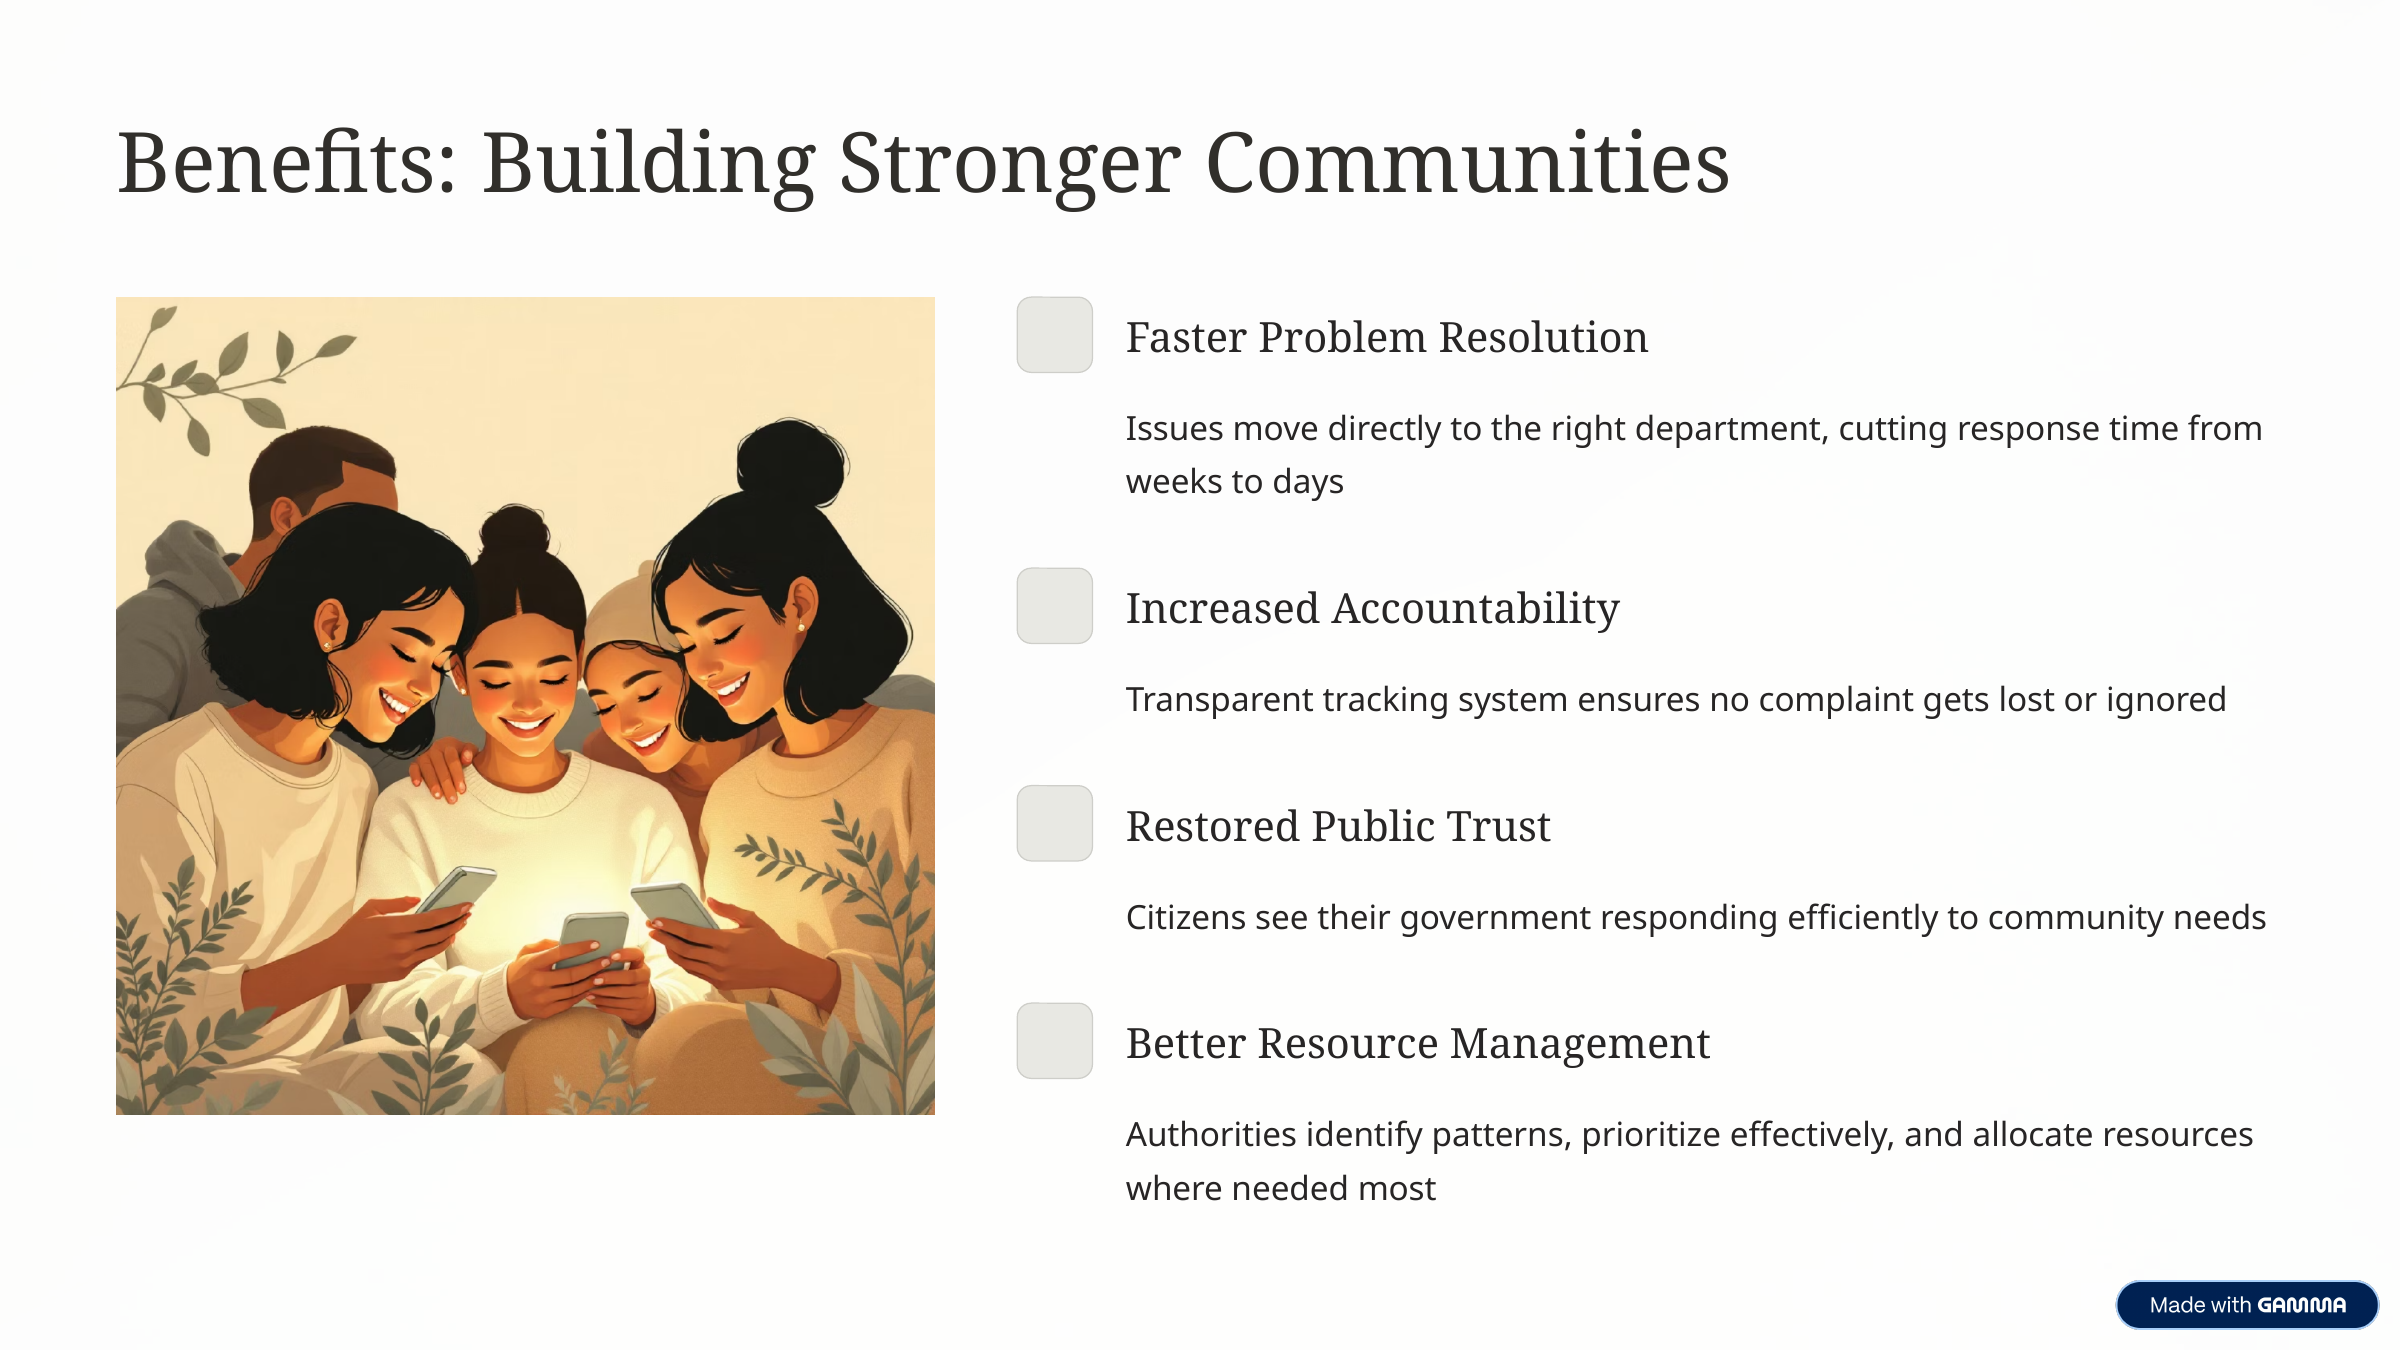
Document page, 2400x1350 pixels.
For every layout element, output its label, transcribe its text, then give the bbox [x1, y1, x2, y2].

text_box Benefits: Building Stronger Communities [116, 105, 1640, 210]
text_box [1017, 568, 1093, 644]
text_box [1017, 297, 1093, 373]
text_box [1017, 1003, 1093, 1079]
picture [116, 297, 935, 1115]
text_box Transparent tracking system ensures no complaint gets lost or ignored [1125, 665, 2285, 719]
text_box Better Resource Management [1125, 1014, 1674, 1067]
text_box Authorities identify patterns, prioritize effectively, and allocate resources where needed most [1125, 1100, 2285, 1208]
text_box Citizens see their government responding efficiently to community needs [1125, 882, 2285, 937]
text_box [1017, 785, 1093, 861]
picture [2106, 1271, 2389, 1339]
text_box Restored Public Trust [1125, 797, 1544, 850]
text_box Issues move directly to the right department, cutting response time from weeks to days [1125, 394, 2285, 502]
text_box Faster Problem Resolution [1125, 308, 1620, 361]
text_box Increased Accountability [1125, 579, 1584, 632]
